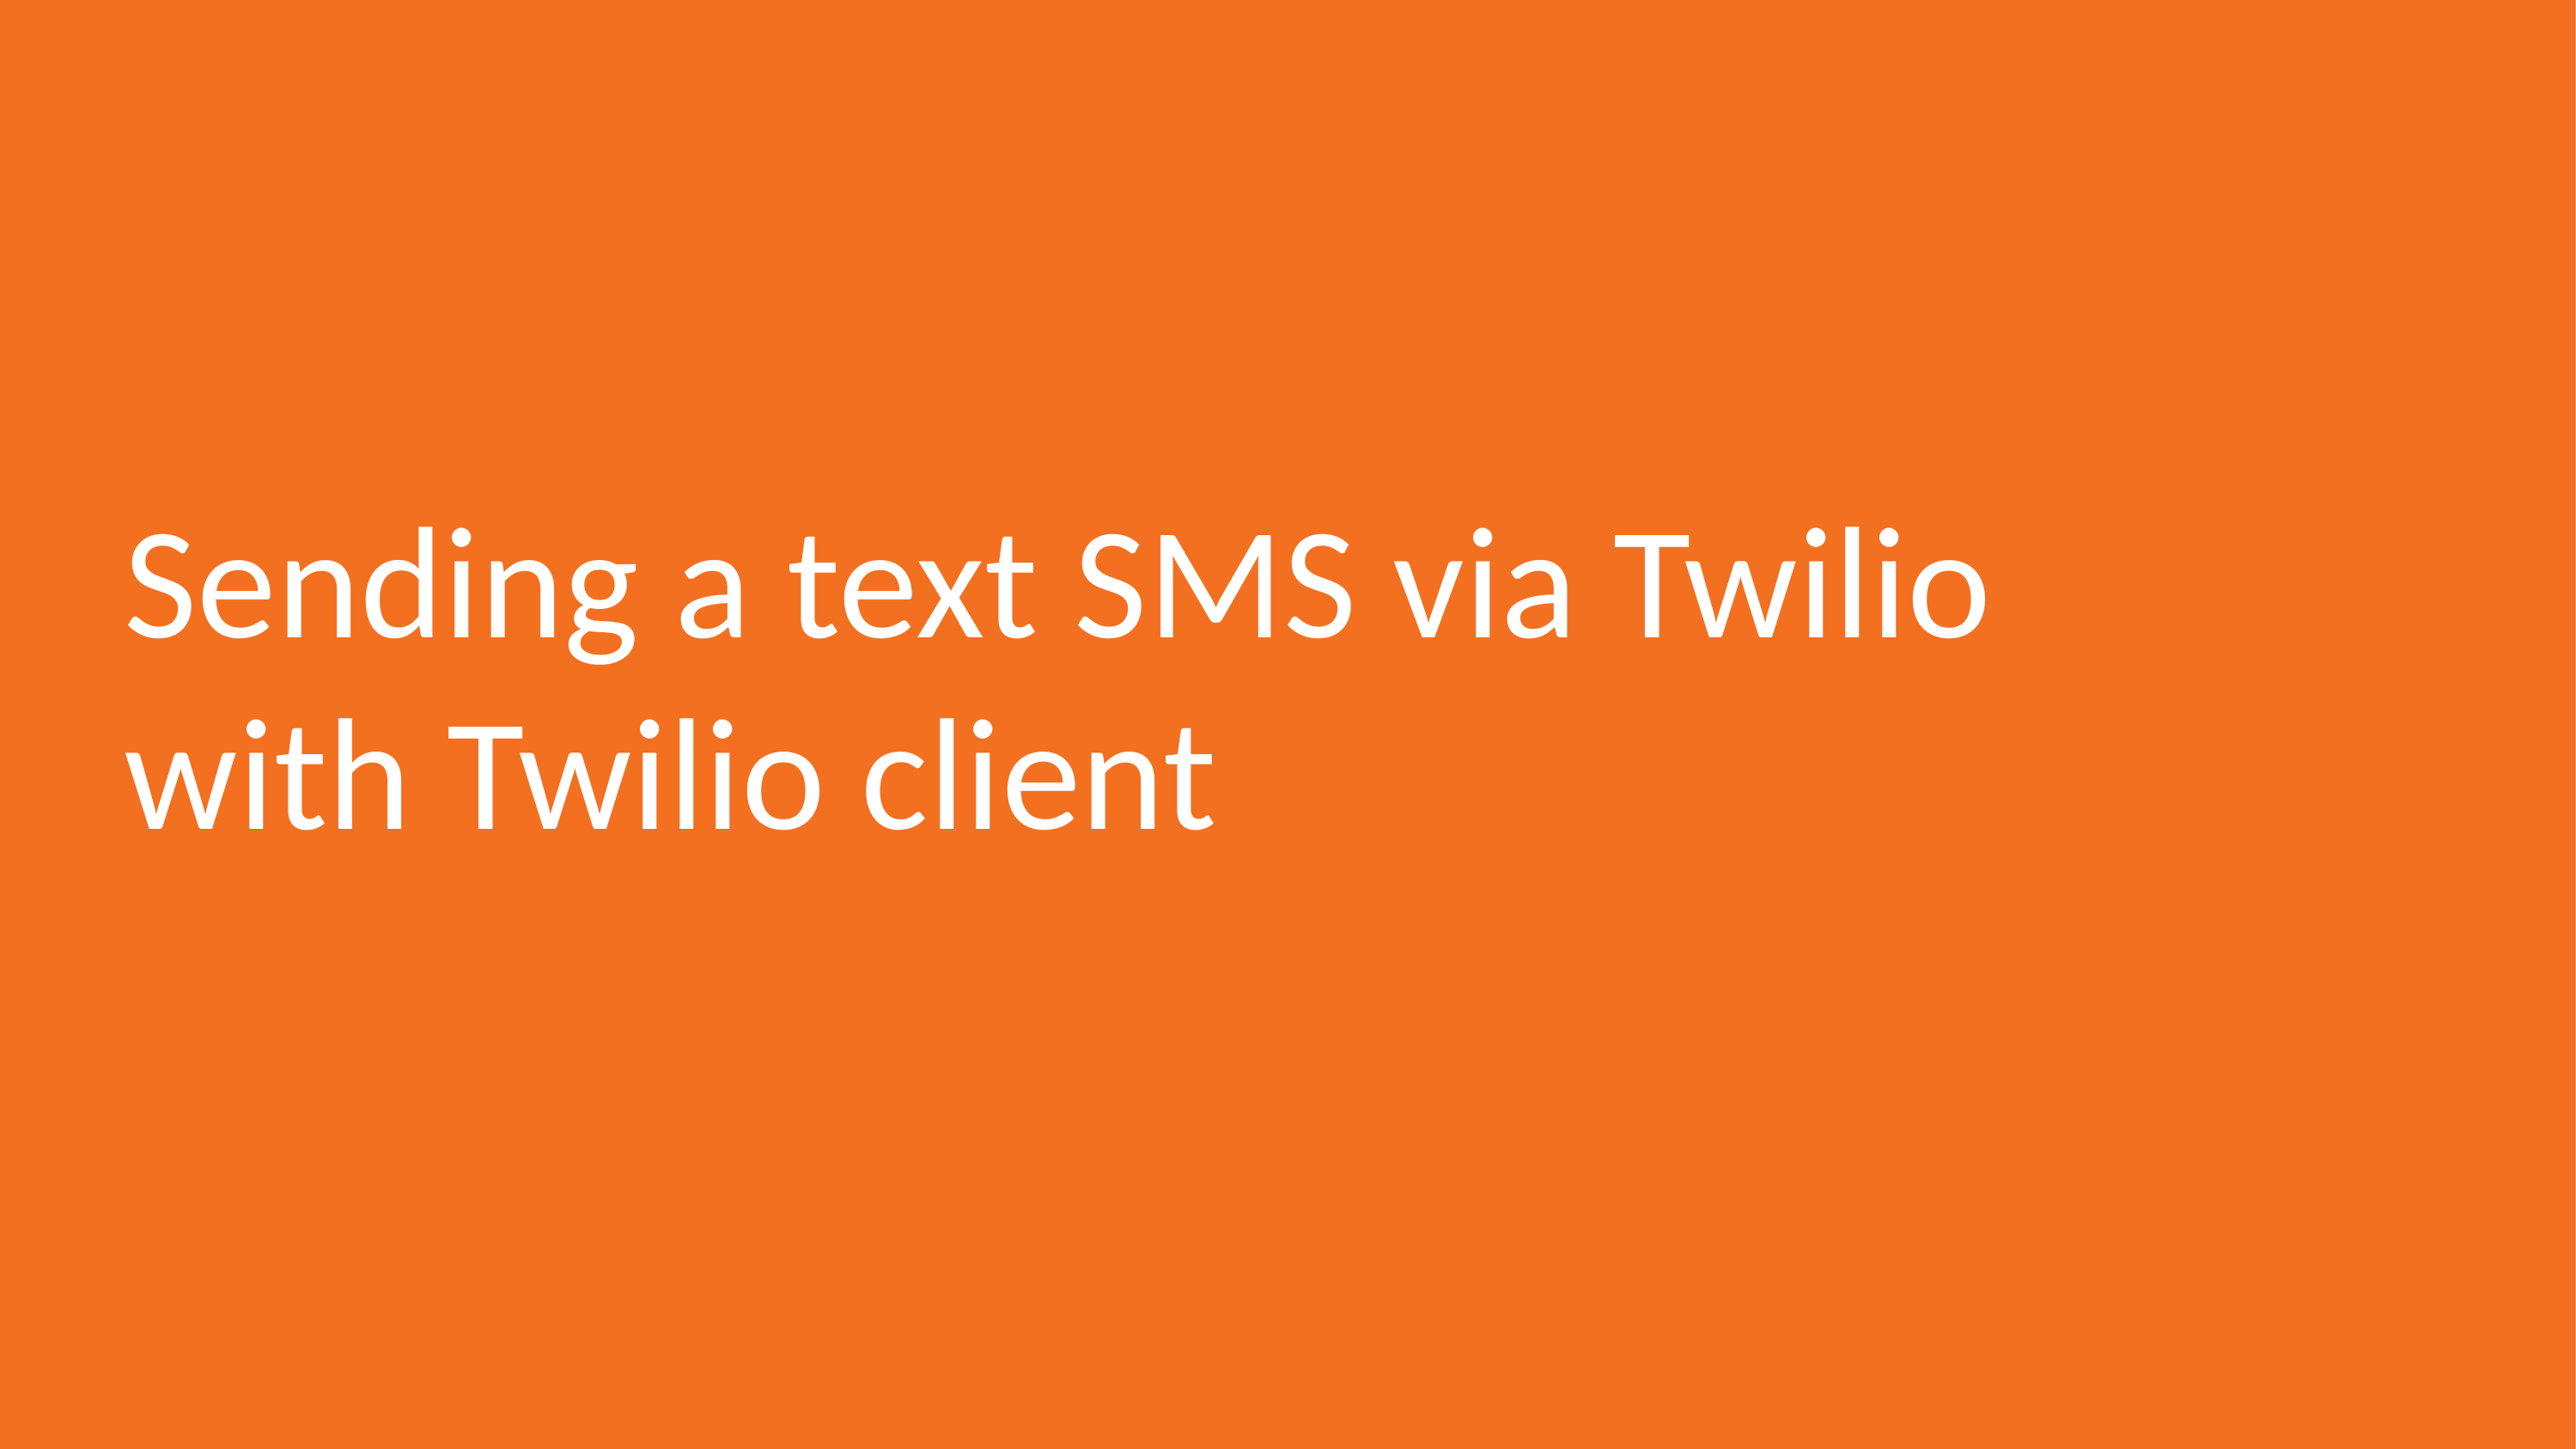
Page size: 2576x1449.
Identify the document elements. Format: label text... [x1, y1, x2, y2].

title Sending a text SMS via Twilio with Twilio client [98, 588, 2481, 887]
